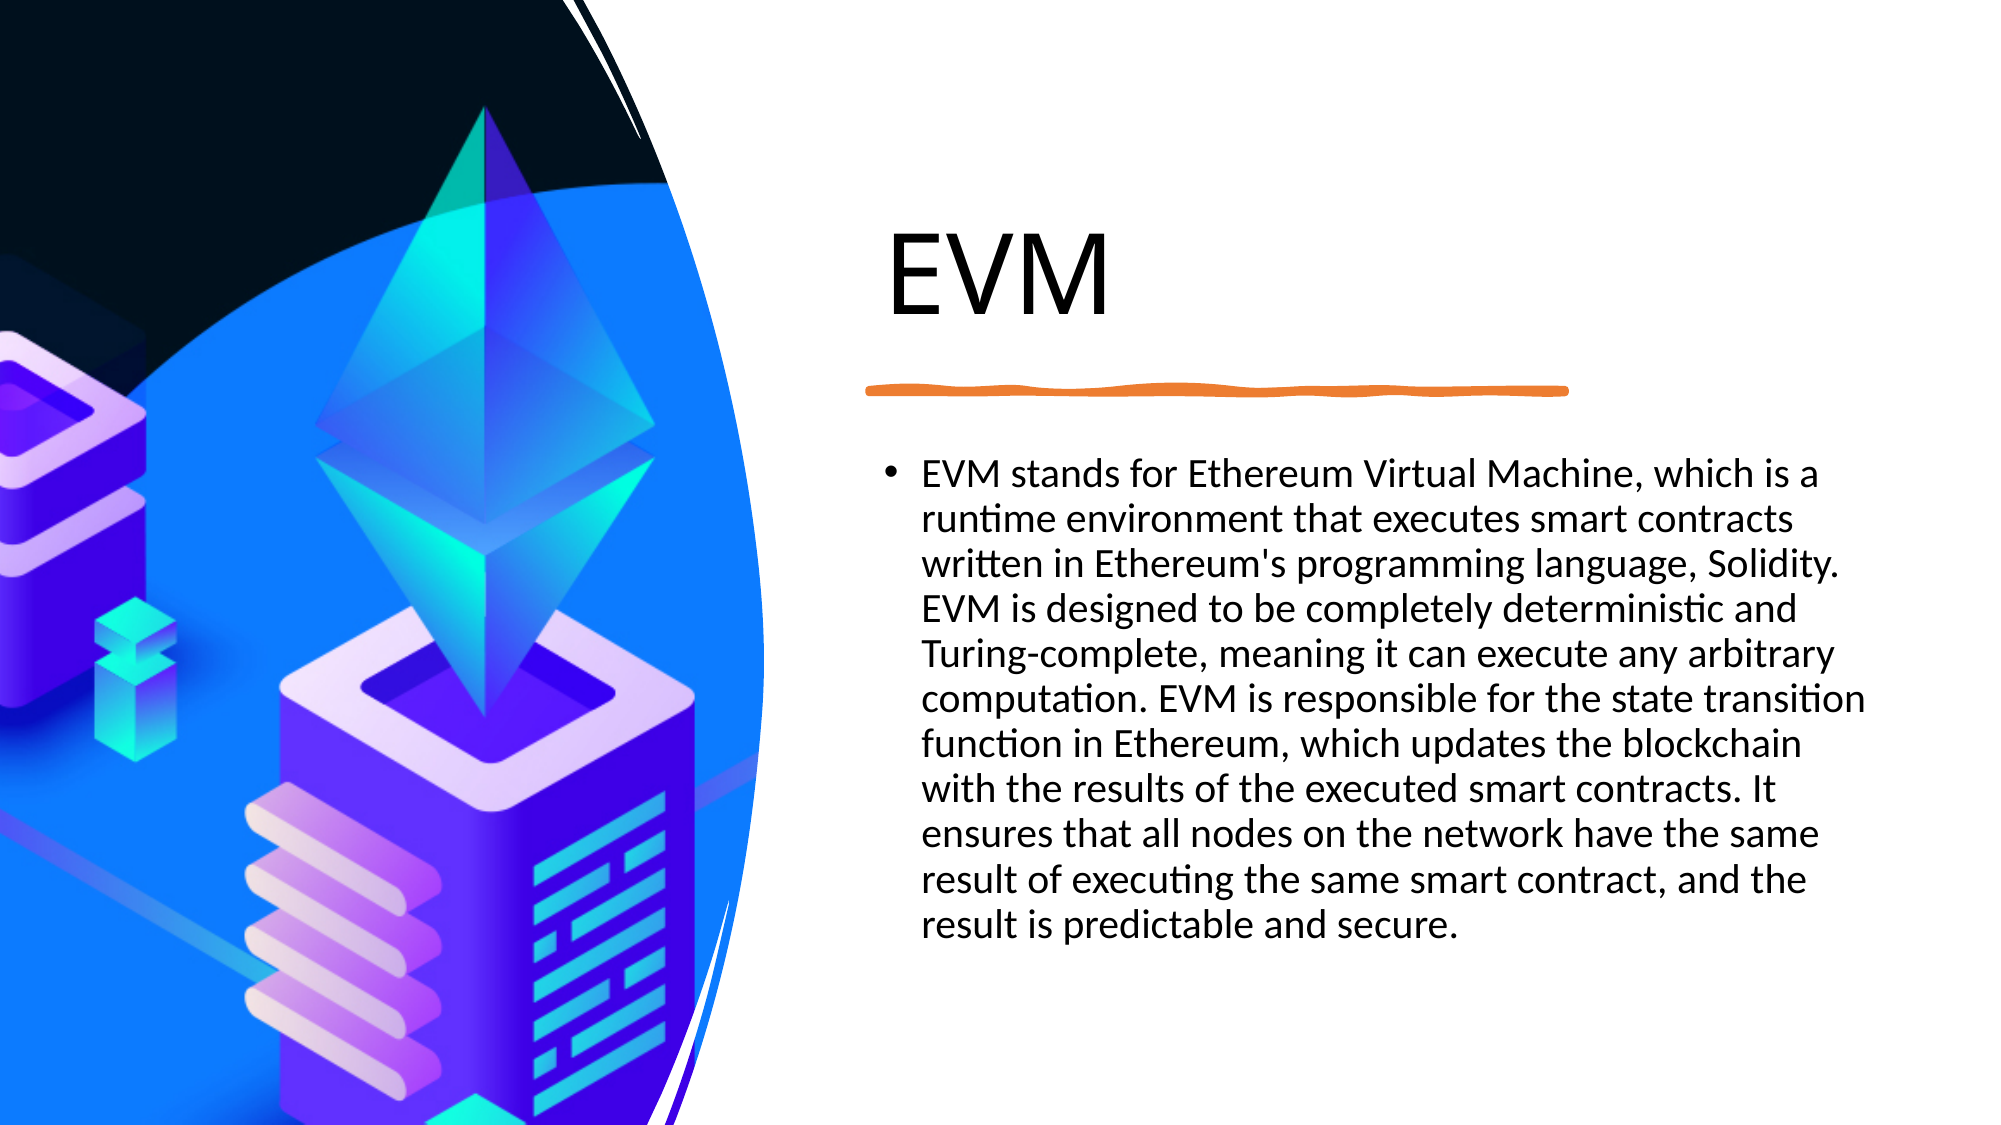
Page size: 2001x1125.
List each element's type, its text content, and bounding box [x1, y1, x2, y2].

text_box [764, 0, 2000, 1125]
title EVM [869, 53, 1895, 347]
picture [0, 0, 764, 1125]
list EVM stands for Ethereum Virtual Machine, which is a runtime environment that executes smart contracts written in Ethereum's programming language, Solidity. EVM is designed to be completely deterministic and Turing-complete, meaning it can execute any arbitrary computation. EVM is responsible for the state transition function in Ethereum, which updates the blockchain with the results of the executed smart contracts. It ensures that all nodes on the network have the same result of executing the same smart contract, and the result is predictable and secure. [869, 443, 1895, 1016]
text_box [867, 385, 1567, 396]
